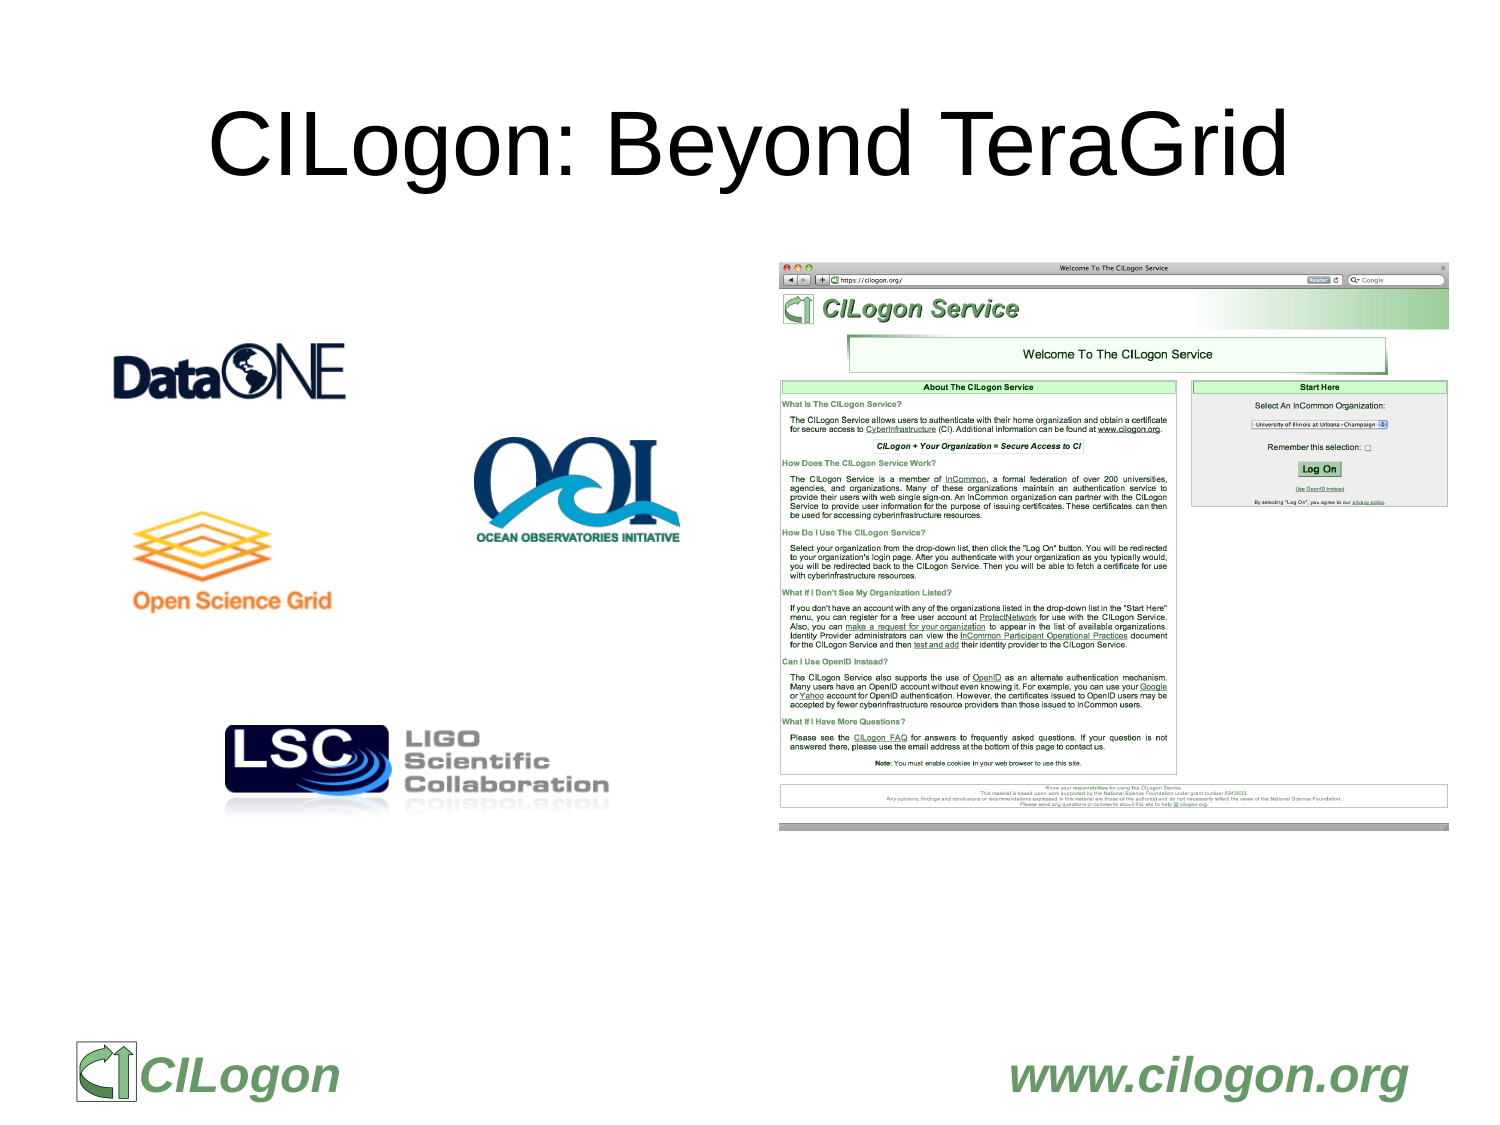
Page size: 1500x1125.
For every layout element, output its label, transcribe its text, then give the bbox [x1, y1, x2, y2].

picture [474, 437, 680, 542]
title CILogon: Beyond TeraGrid [75, 45, 1425, 233]
picture [75, 1040, 138, 1103]
picture [124, 499, 341, 627]
picture [779, 262, 1449, 831]
picture [87, 337, 360, 405]
picture [224, 724, 617, 819]
